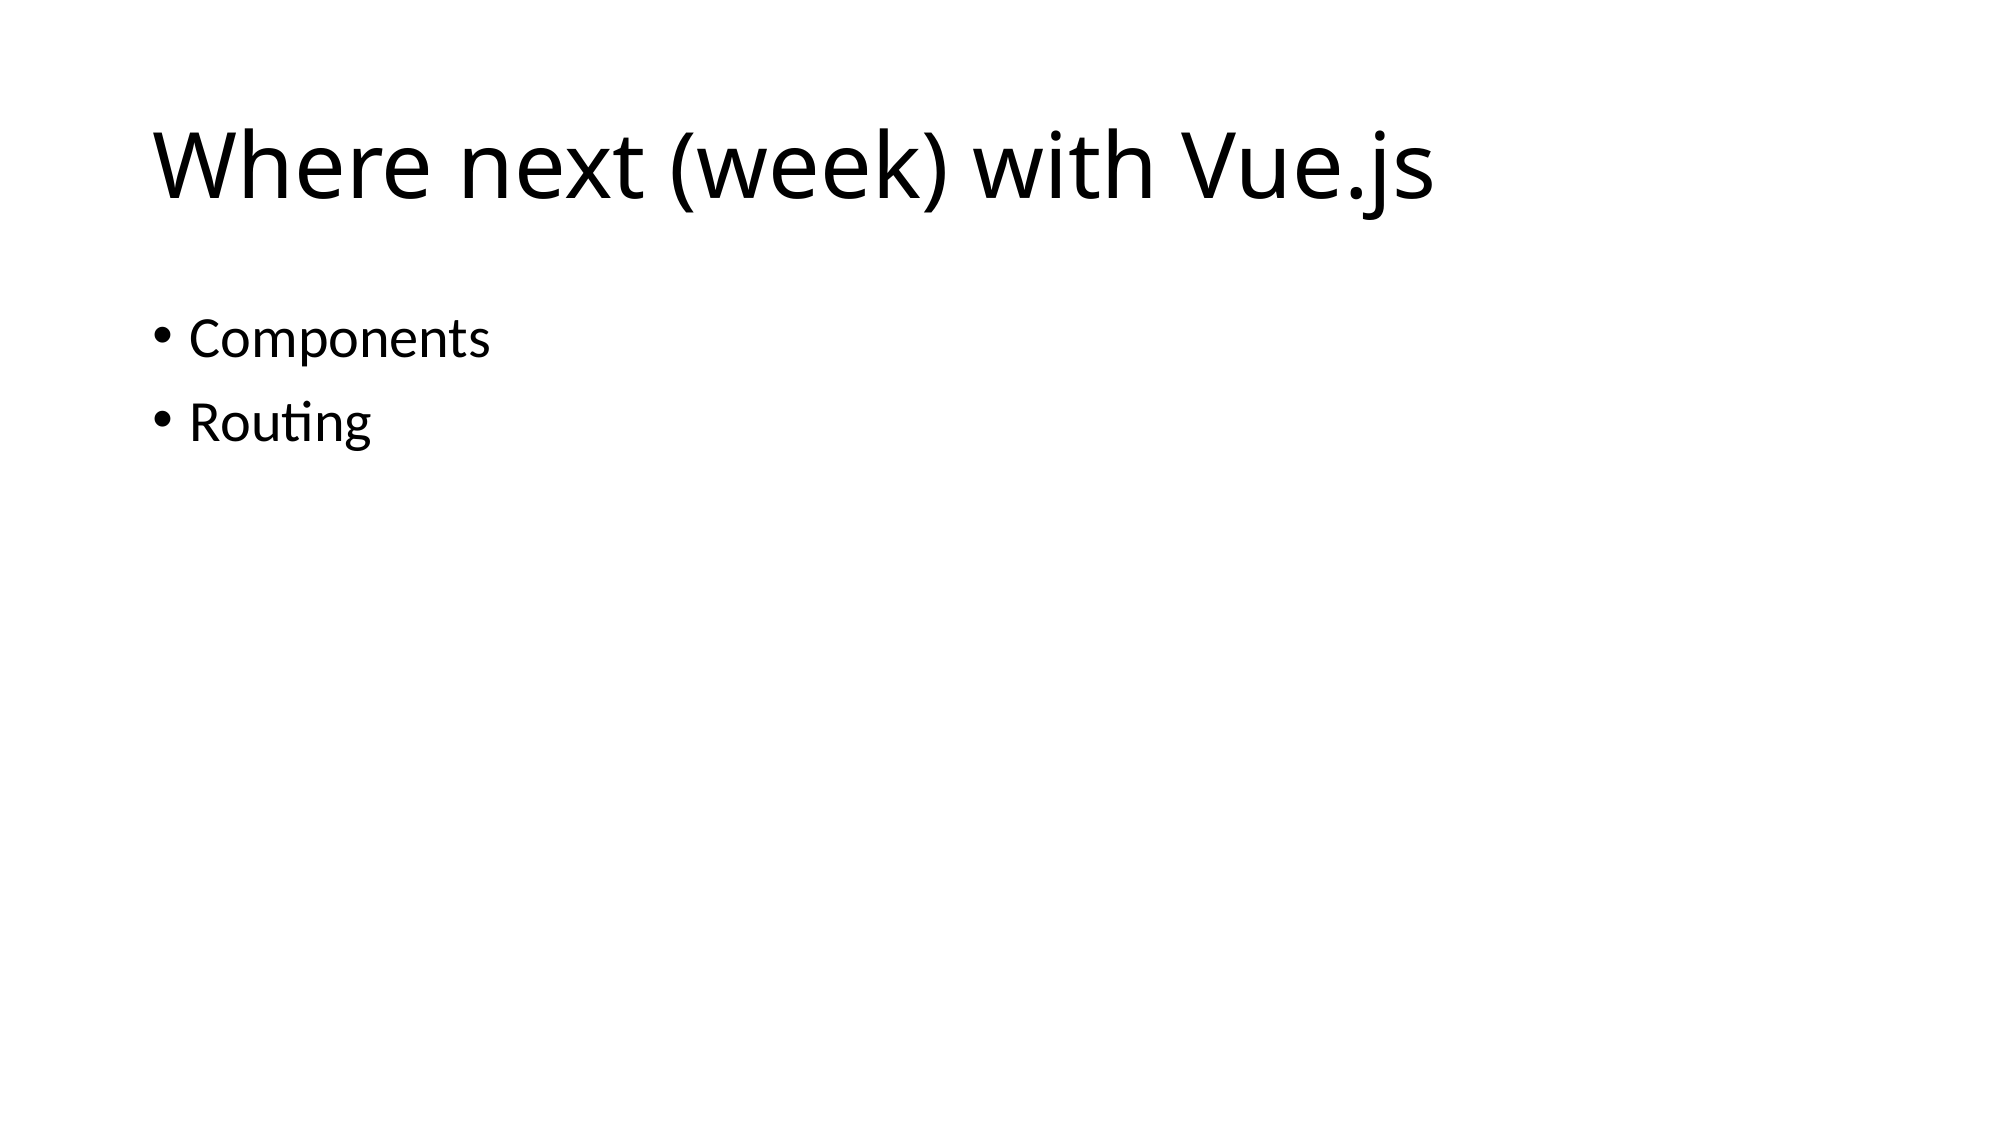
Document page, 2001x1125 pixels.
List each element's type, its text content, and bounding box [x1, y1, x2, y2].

title Where next (week) with Vue.js [137, 59, 1863, 278]
list Components Routing [137, 299, 1863, 1014]
